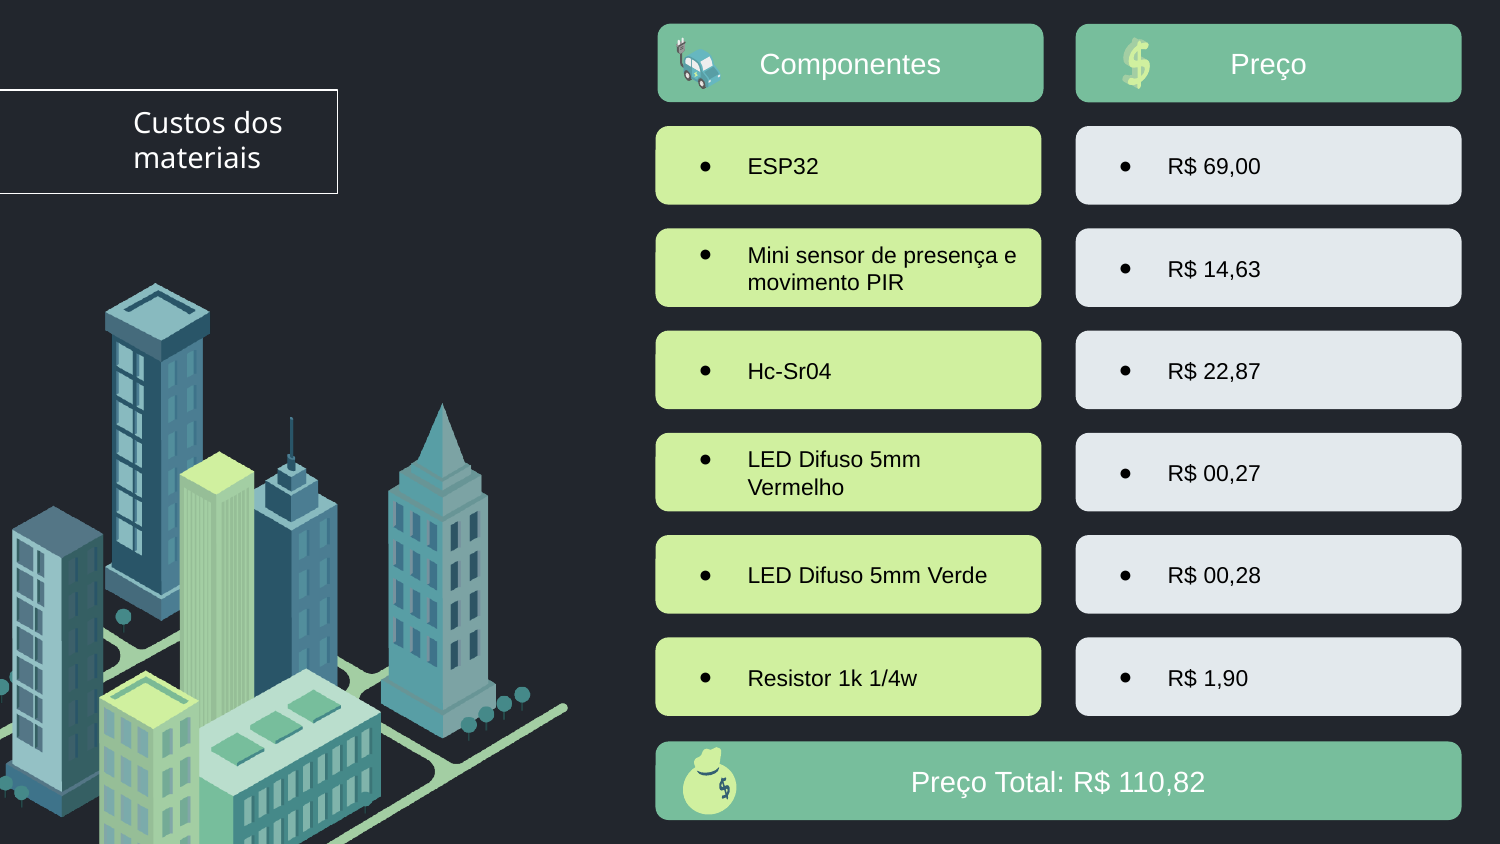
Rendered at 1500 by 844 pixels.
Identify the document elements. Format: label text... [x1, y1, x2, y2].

title Custos dos materiais [118, 62, 338, 218]
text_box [655, 23, 1462, 821]
picture [0, 283, 568, 844]
